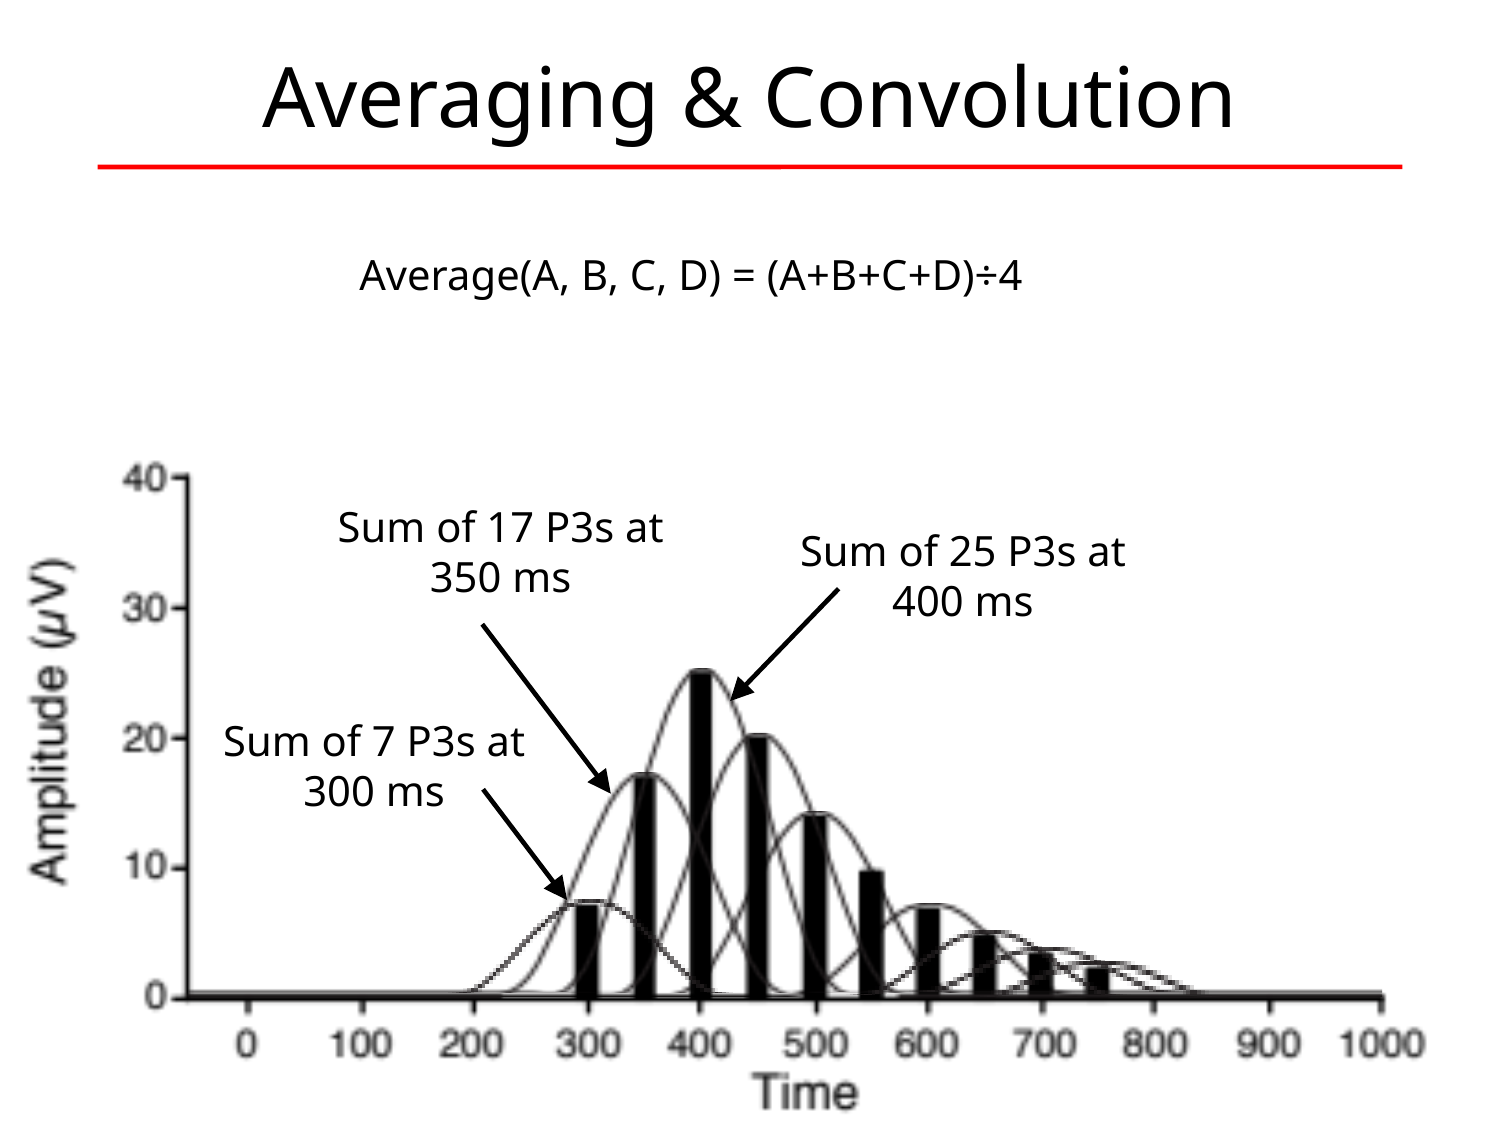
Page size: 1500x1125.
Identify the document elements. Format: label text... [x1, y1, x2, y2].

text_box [728, 591, 840, 700]
text_box Average(A, B, C, D) = (A+B+C+D)÷4 [344, 241, 1039, 307]
picture [25, 459, 1435, 1125]
title Averaging & Convolution [37, 0, 1463, 188]
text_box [471, 804, 581, 888]
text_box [463, 646, 632, 774]
